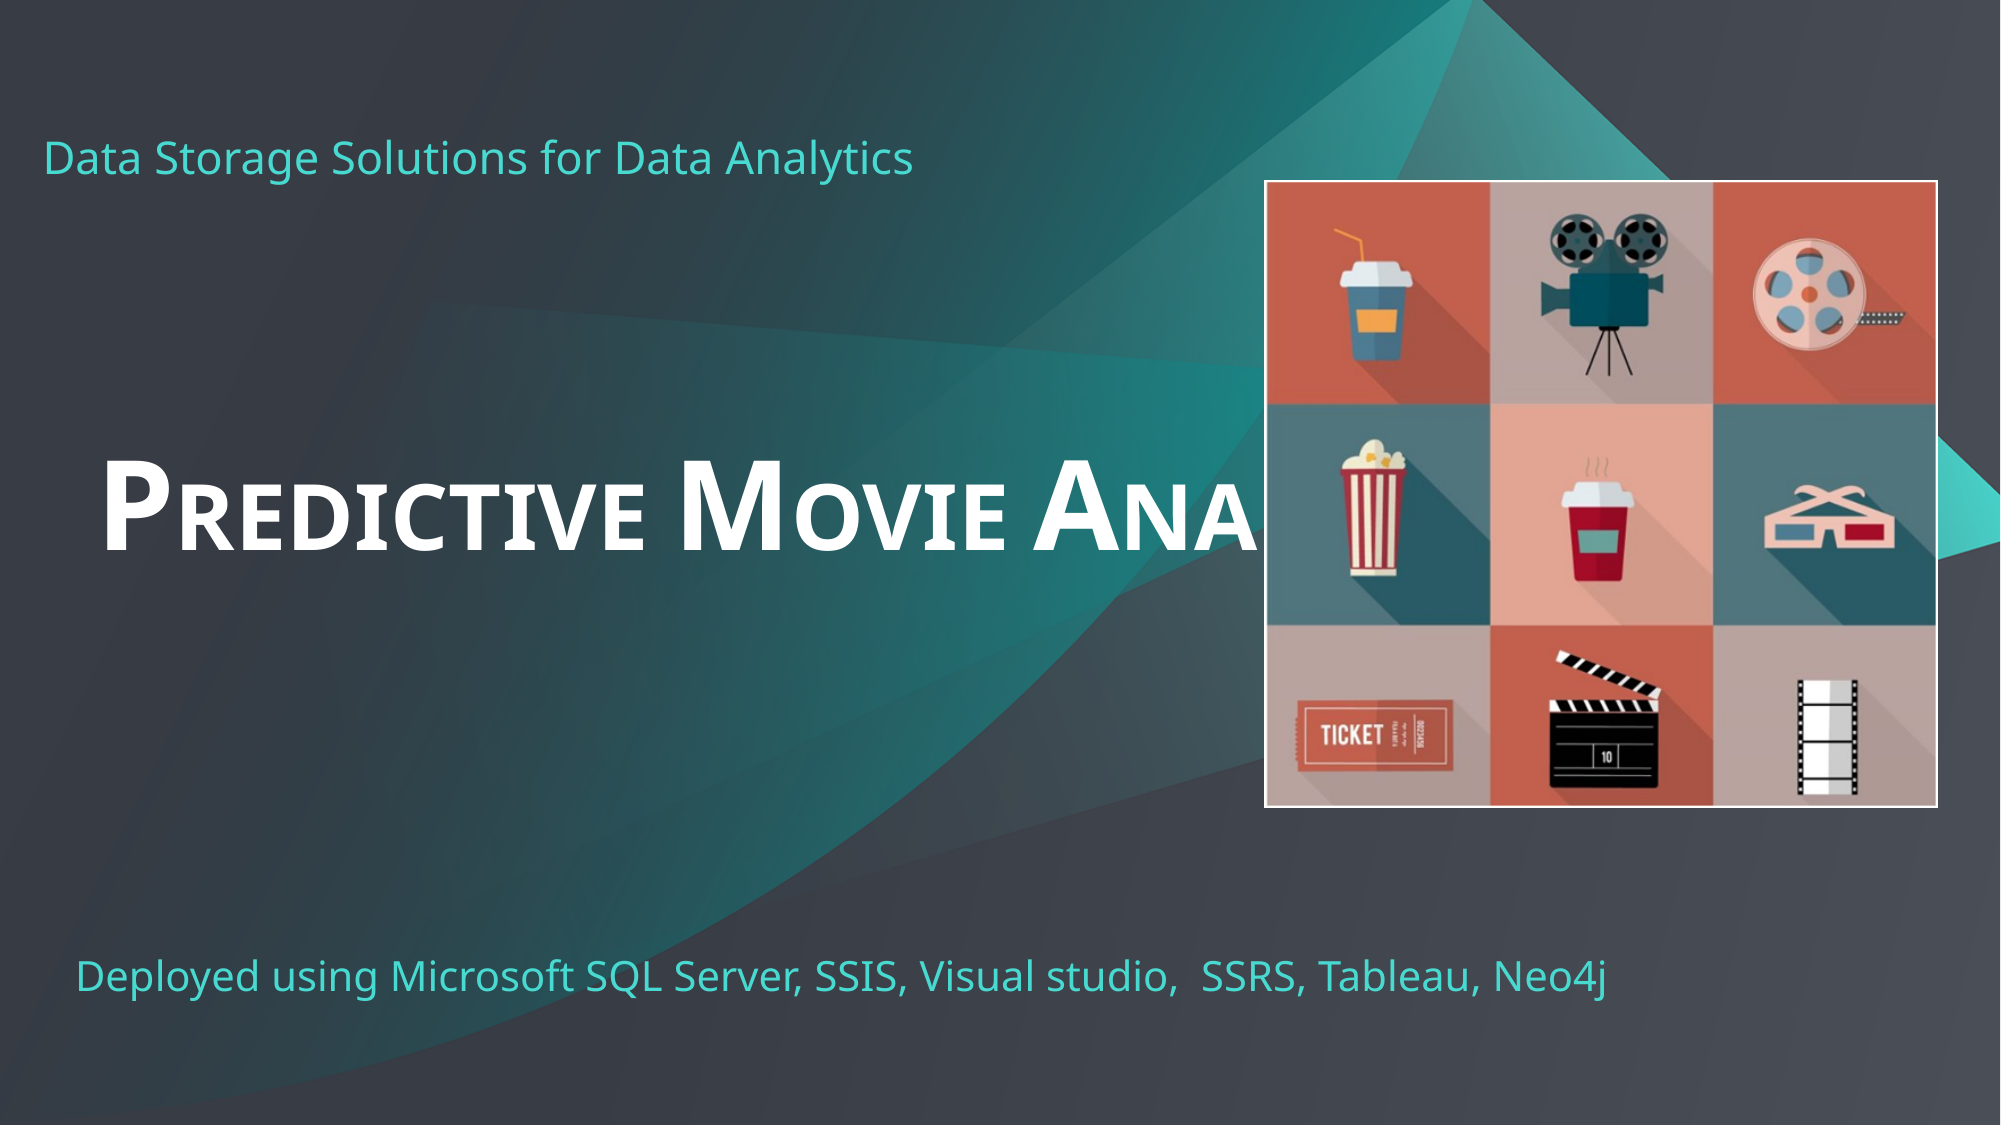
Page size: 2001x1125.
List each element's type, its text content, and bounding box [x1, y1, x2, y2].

title Predictive Movie Analytics [90, 422, 1258, 738]
list Deployed using Microsoft SQL Server, SSIS, Visual studio, SSRS, Tableau, Neo4j [69, 877, 1768, 1125]
list Data Storage Solutions for Data Analytics [36, 116, 976, 197]
picture [0, 0, 2001, 1125]
